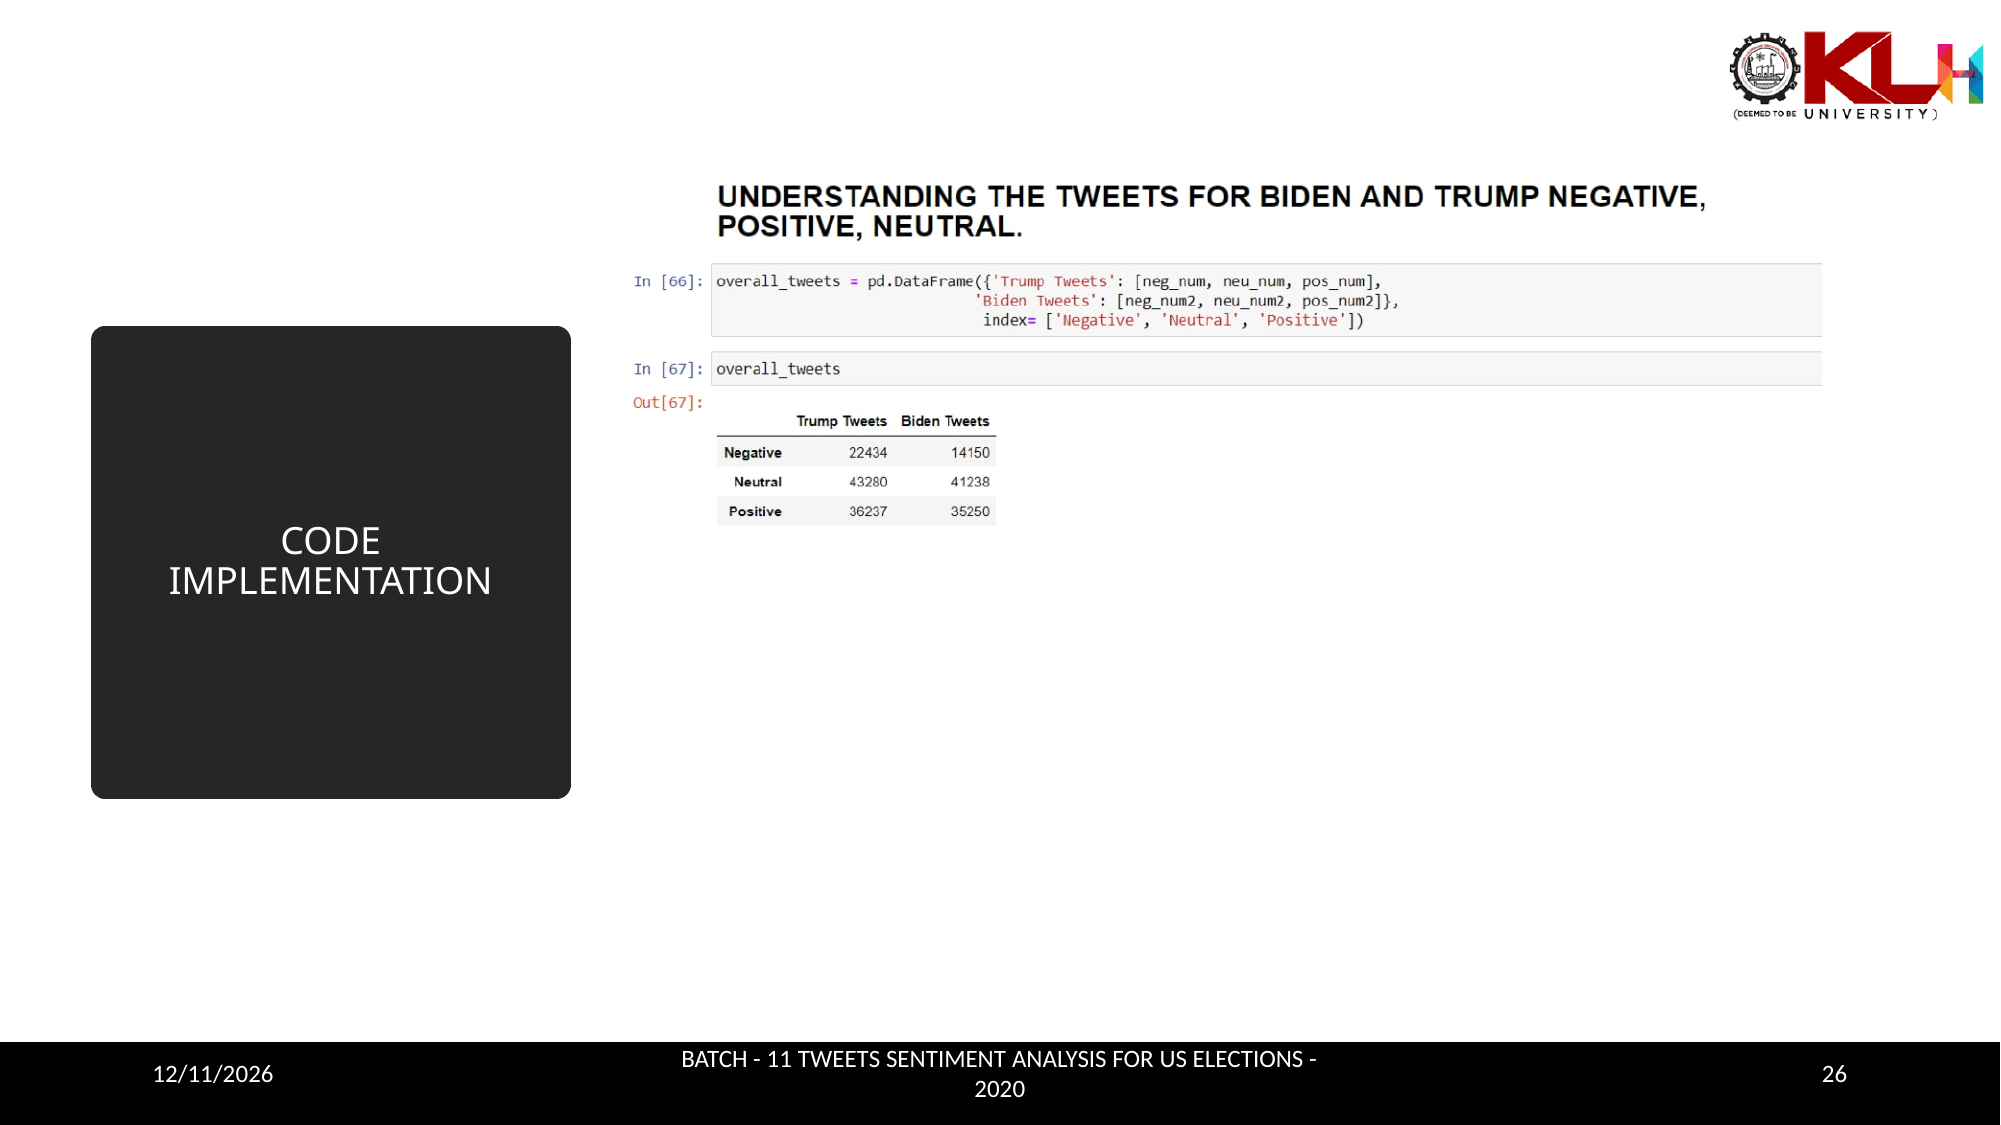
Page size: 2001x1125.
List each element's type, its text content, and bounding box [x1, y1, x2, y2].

text_box BATCH - 11 TWEETS SENTIMENT ANALYSIS FOR US ELECTIONS - 2020 [662, 1042, 1338, 1103]
title CODE IMPLEMENTATION [105, 340, 557, 785]
picture [1724, 10, 1992, 138]
text_box 25-10-2022 [137, 1042, 588, 1103]
text_box 26 [1412, 1042, 1863, 1103]
text_box [0, 1042, 2000, 1125]
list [594, 177, 1822, 563]
